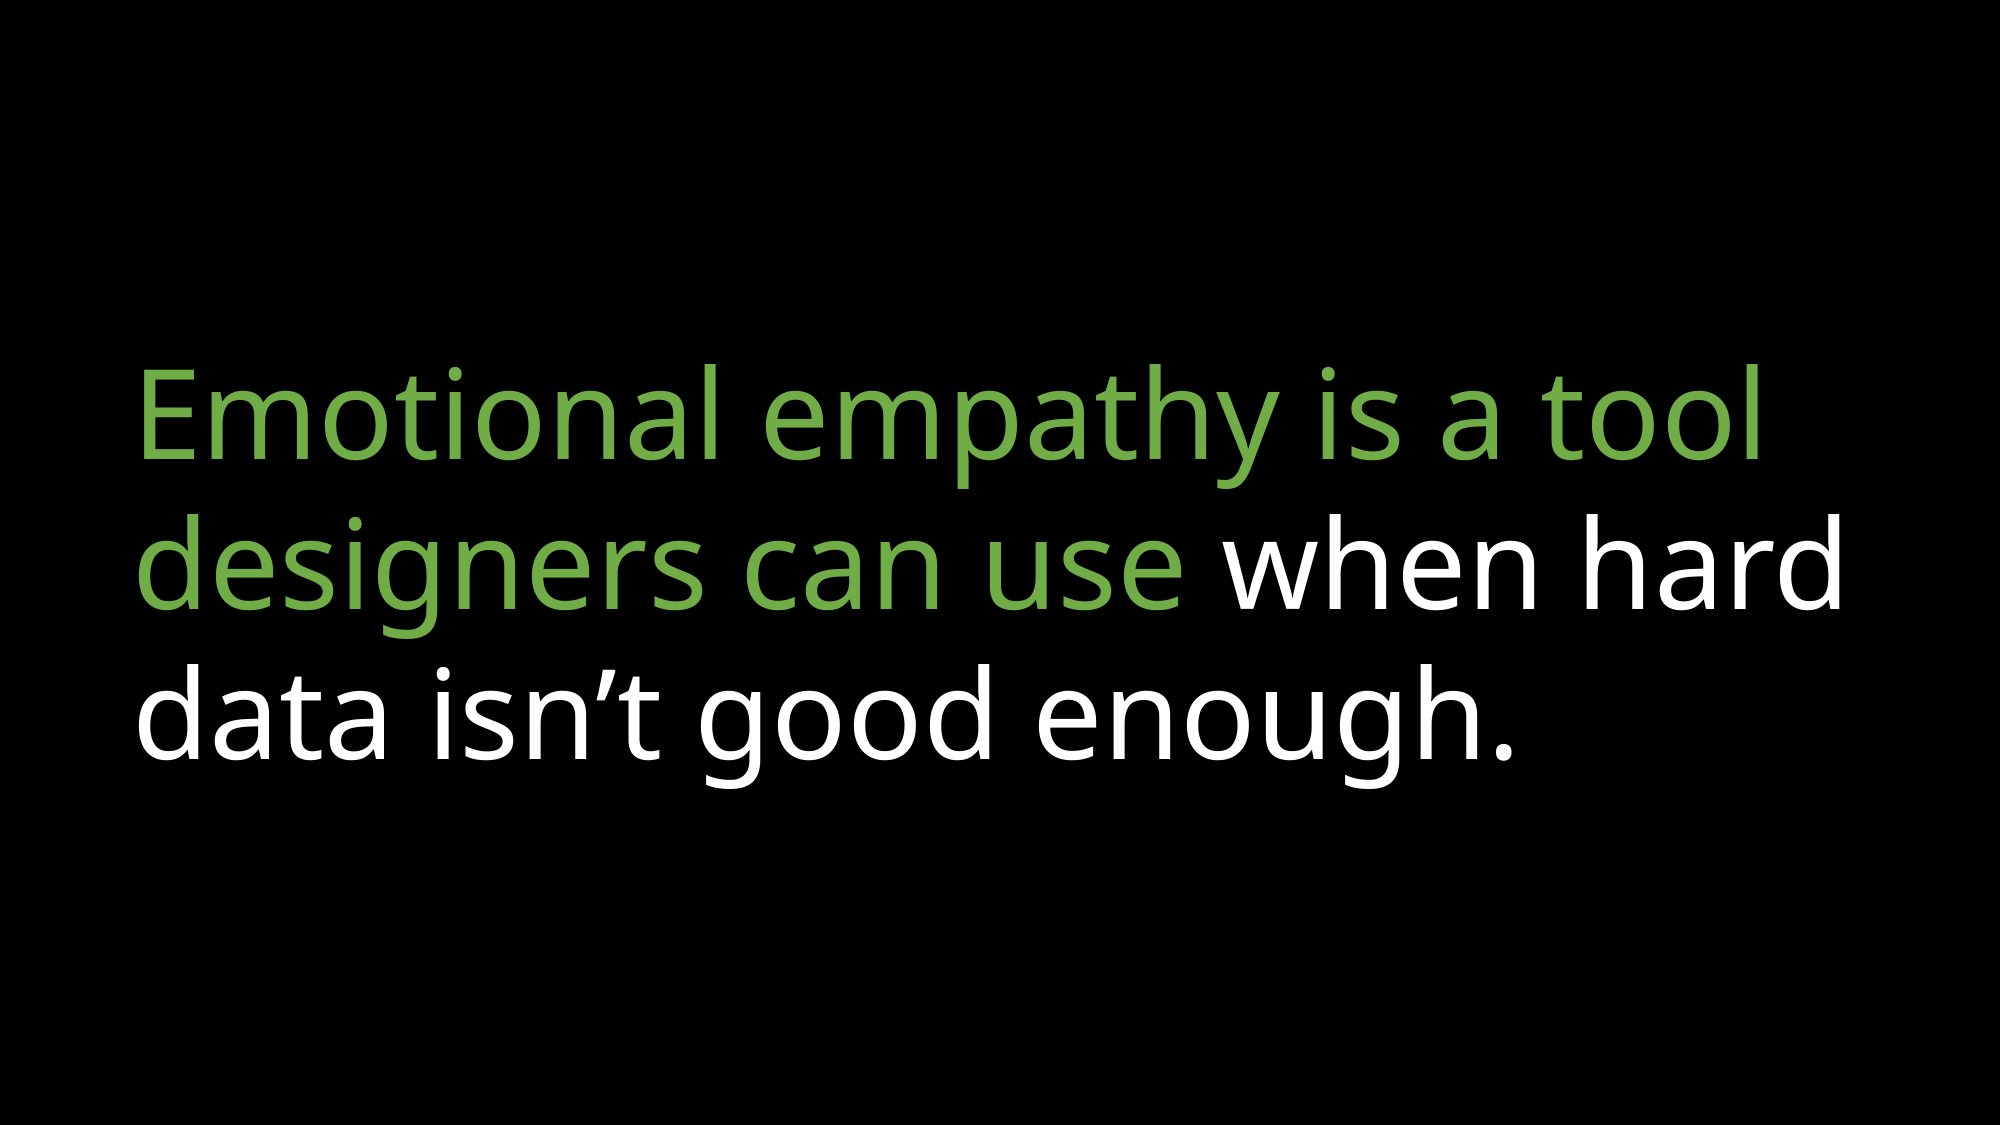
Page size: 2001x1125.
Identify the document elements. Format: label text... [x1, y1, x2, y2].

text_box Emotional empathy is a tool designers can use when hard data isn’t good enough. [117, 327, 1883, 793]
